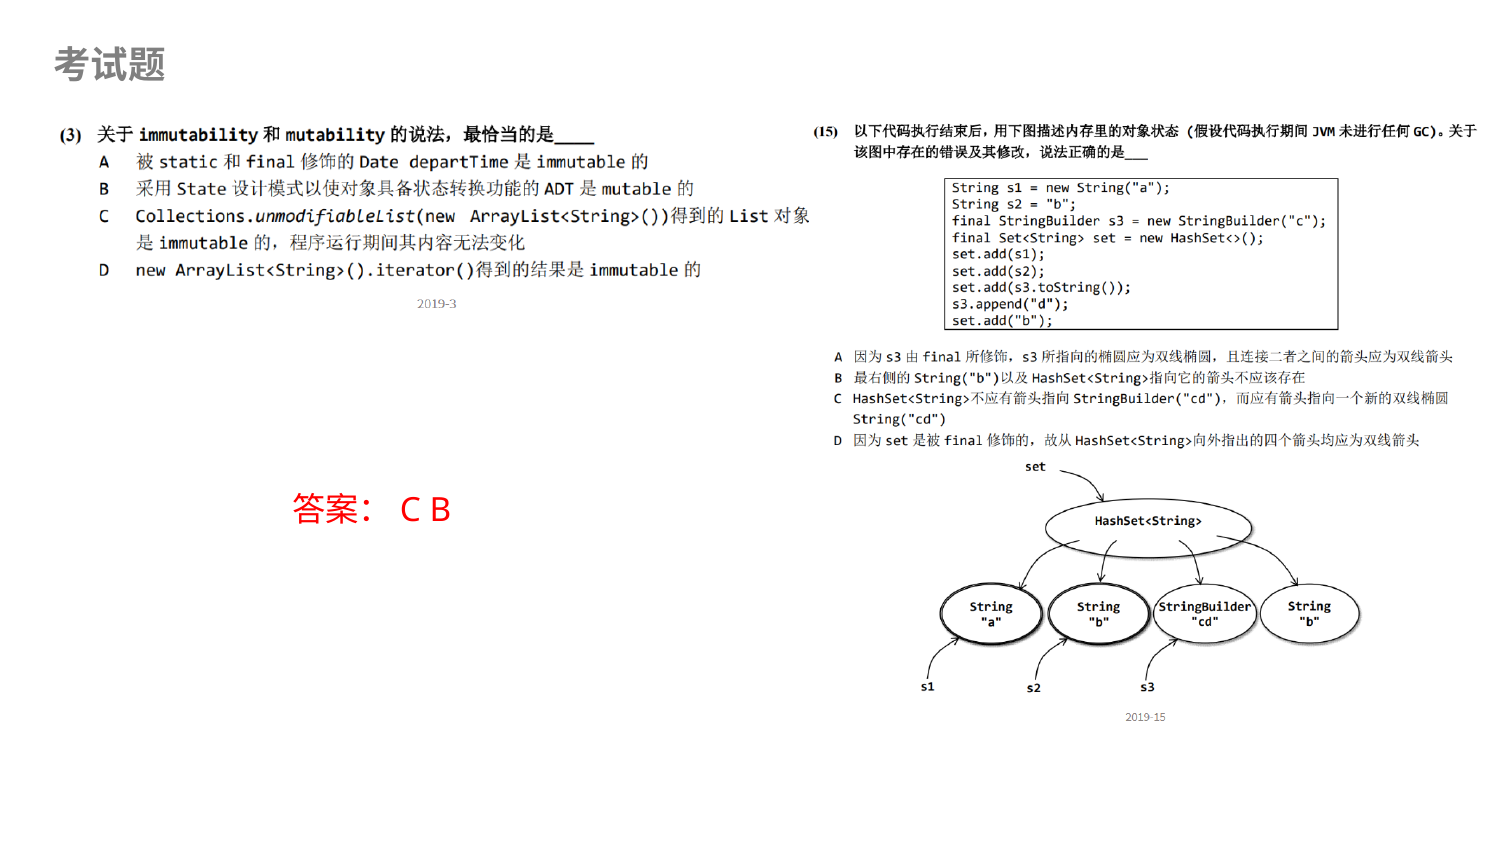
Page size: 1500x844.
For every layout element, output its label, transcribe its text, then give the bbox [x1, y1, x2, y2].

text_box 考试题 [53, 32, 467, 95]
picture [52, 114, 1482, 730]
text_box 答案：C B [277, 480, 727, 536]
